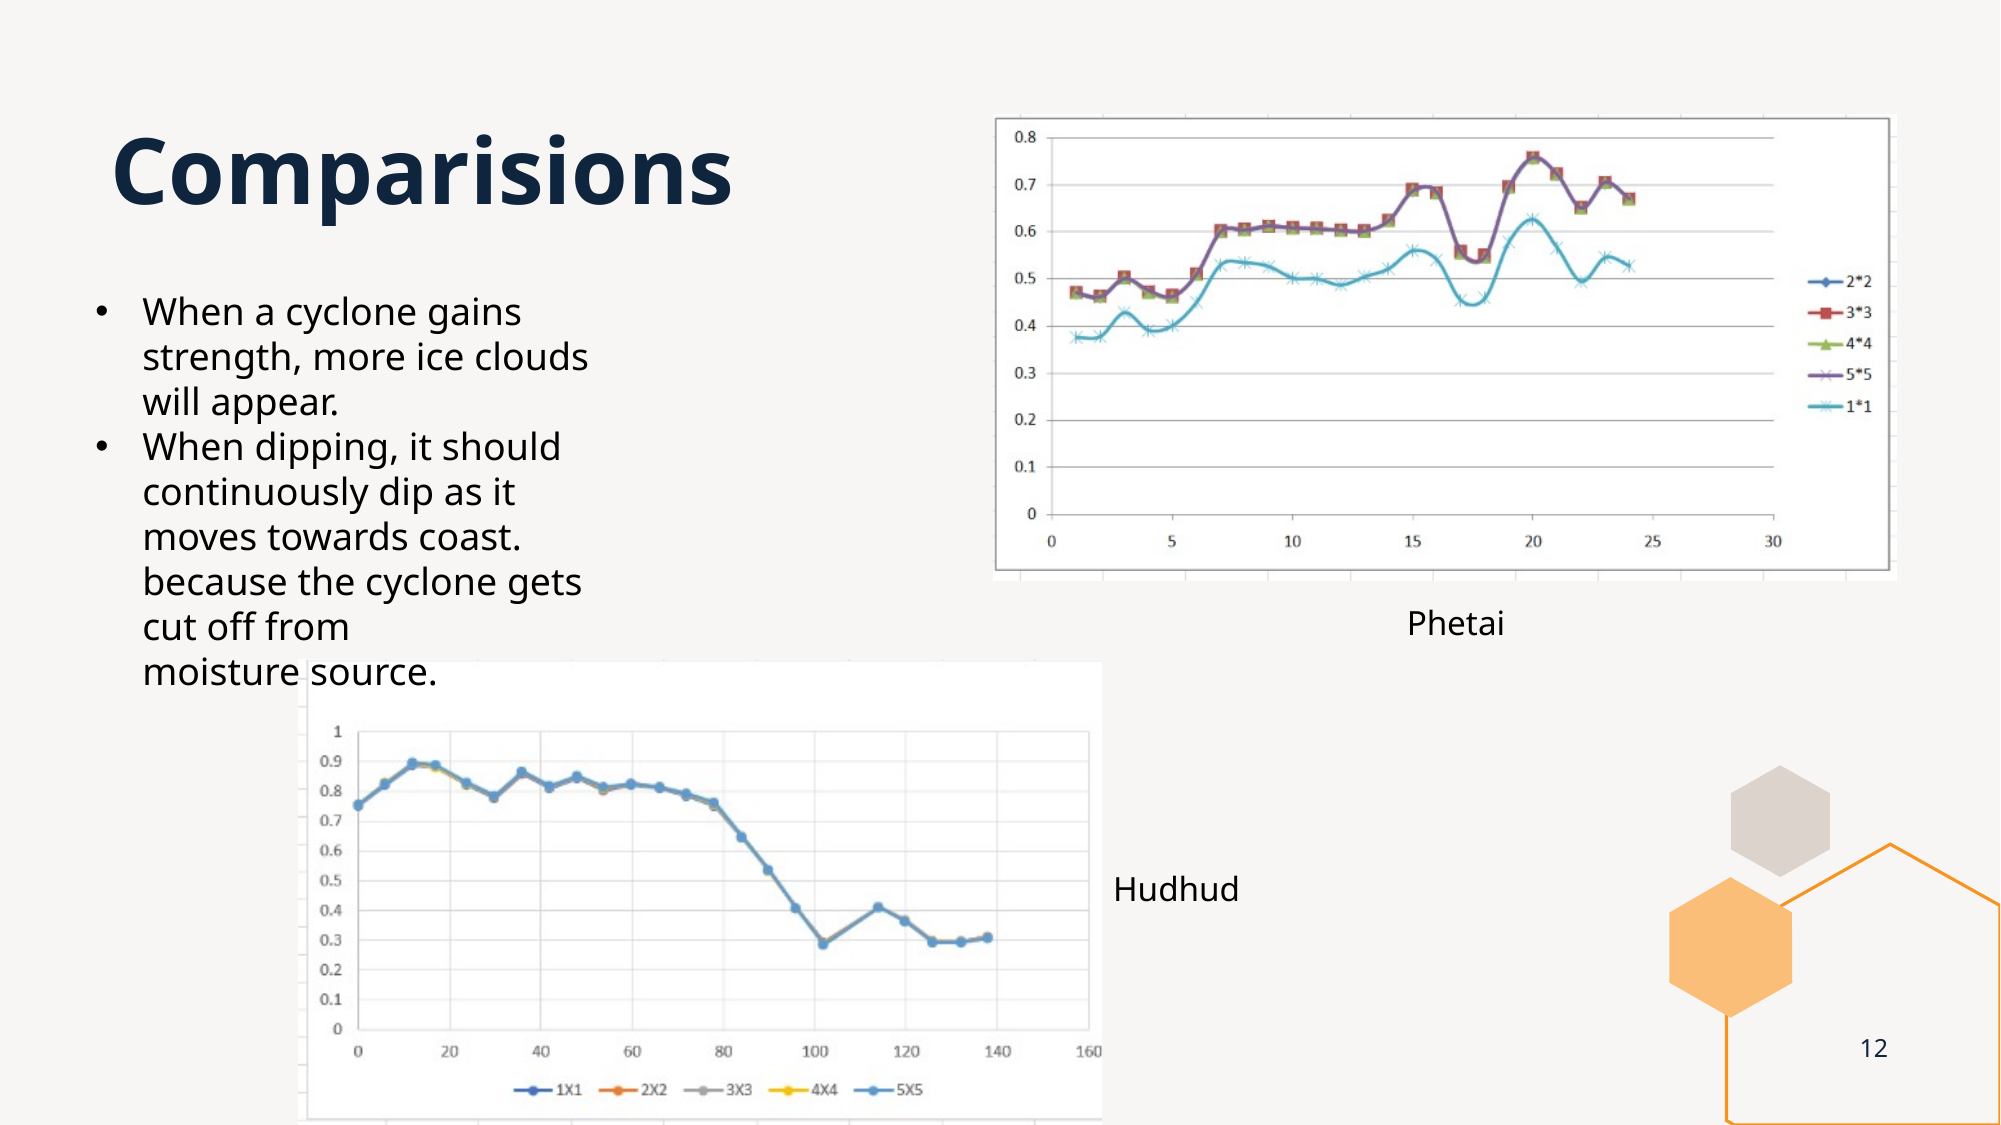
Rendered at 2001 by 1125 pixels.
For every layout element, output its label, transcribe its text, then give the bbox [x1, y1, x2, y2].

text_box When a cyclone gains strength, more ice clouds will appear. When dipping, it should continuously dip as it moves towards coast. because the cyclone gets cut off from moisture source. [80, 280, 654, 701]
text_box Hudhud [1103, 861, 1282, 916]
slide_number 12 [1836, 1020, 1912, 1080]
text_box Phetai [1351, 594, 1561, 650]
title Comparisions [95, 118, 992, 352]
picture [992, 114, 1897, 581]
picture [298, 659, 1103, 1125]
